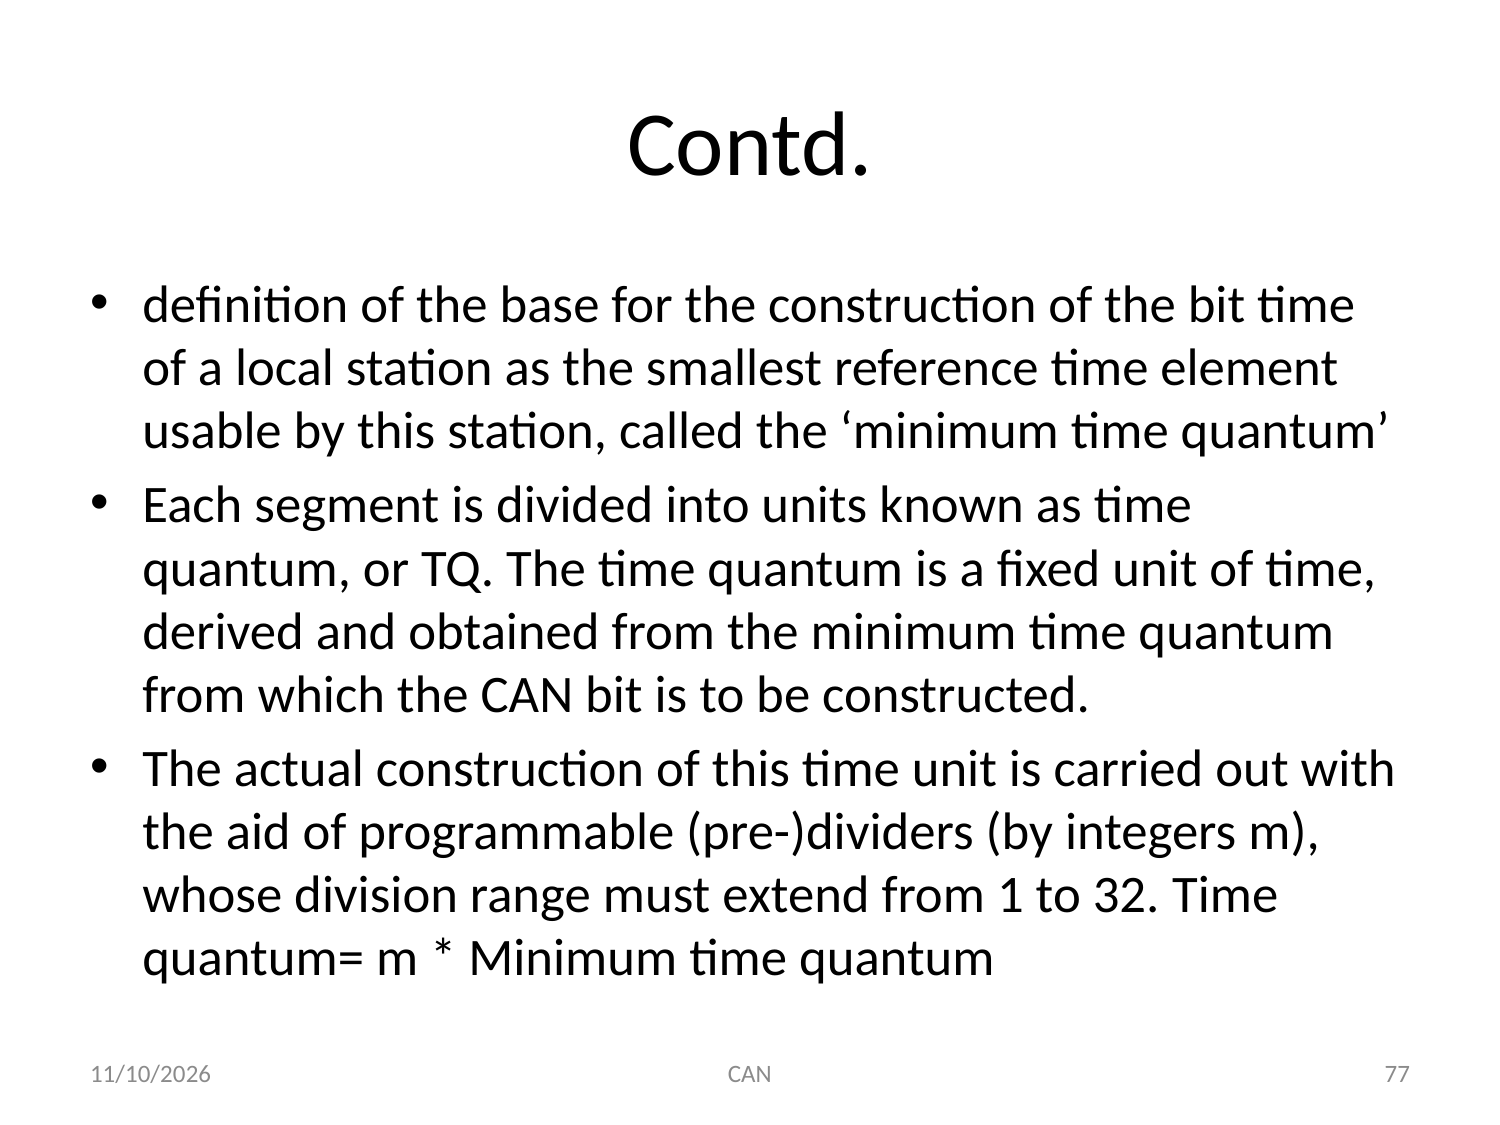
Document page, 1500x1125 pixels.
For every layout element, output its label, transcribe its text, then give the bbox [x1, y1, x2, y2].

footer CAN [512, 1042, 988, 1103]
title Contd. [75, 45, 1425, 233]
slide_number 77 [1074, 1042, 1425, 1103]
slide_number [75, 1042, 425, 1103]
list definition of the base for the construction of the bit time of a local station as the smallest reference time element usable by this station, called the ‘minimum time quantum’ Each segment is divided into units known as time quantum, or TQ. The time quantum is a fixed unit of time, derived and obtained from the minimum time quantum from which the CAN bit is to be constructed. The actual construction of this time unit is carried out with the aid of programmable (pre-)dividers (by integers m), whose division range must extend from 1 to 32. Time quantum= m * Minimum time quantum [75, 262, 1425, 1005]
